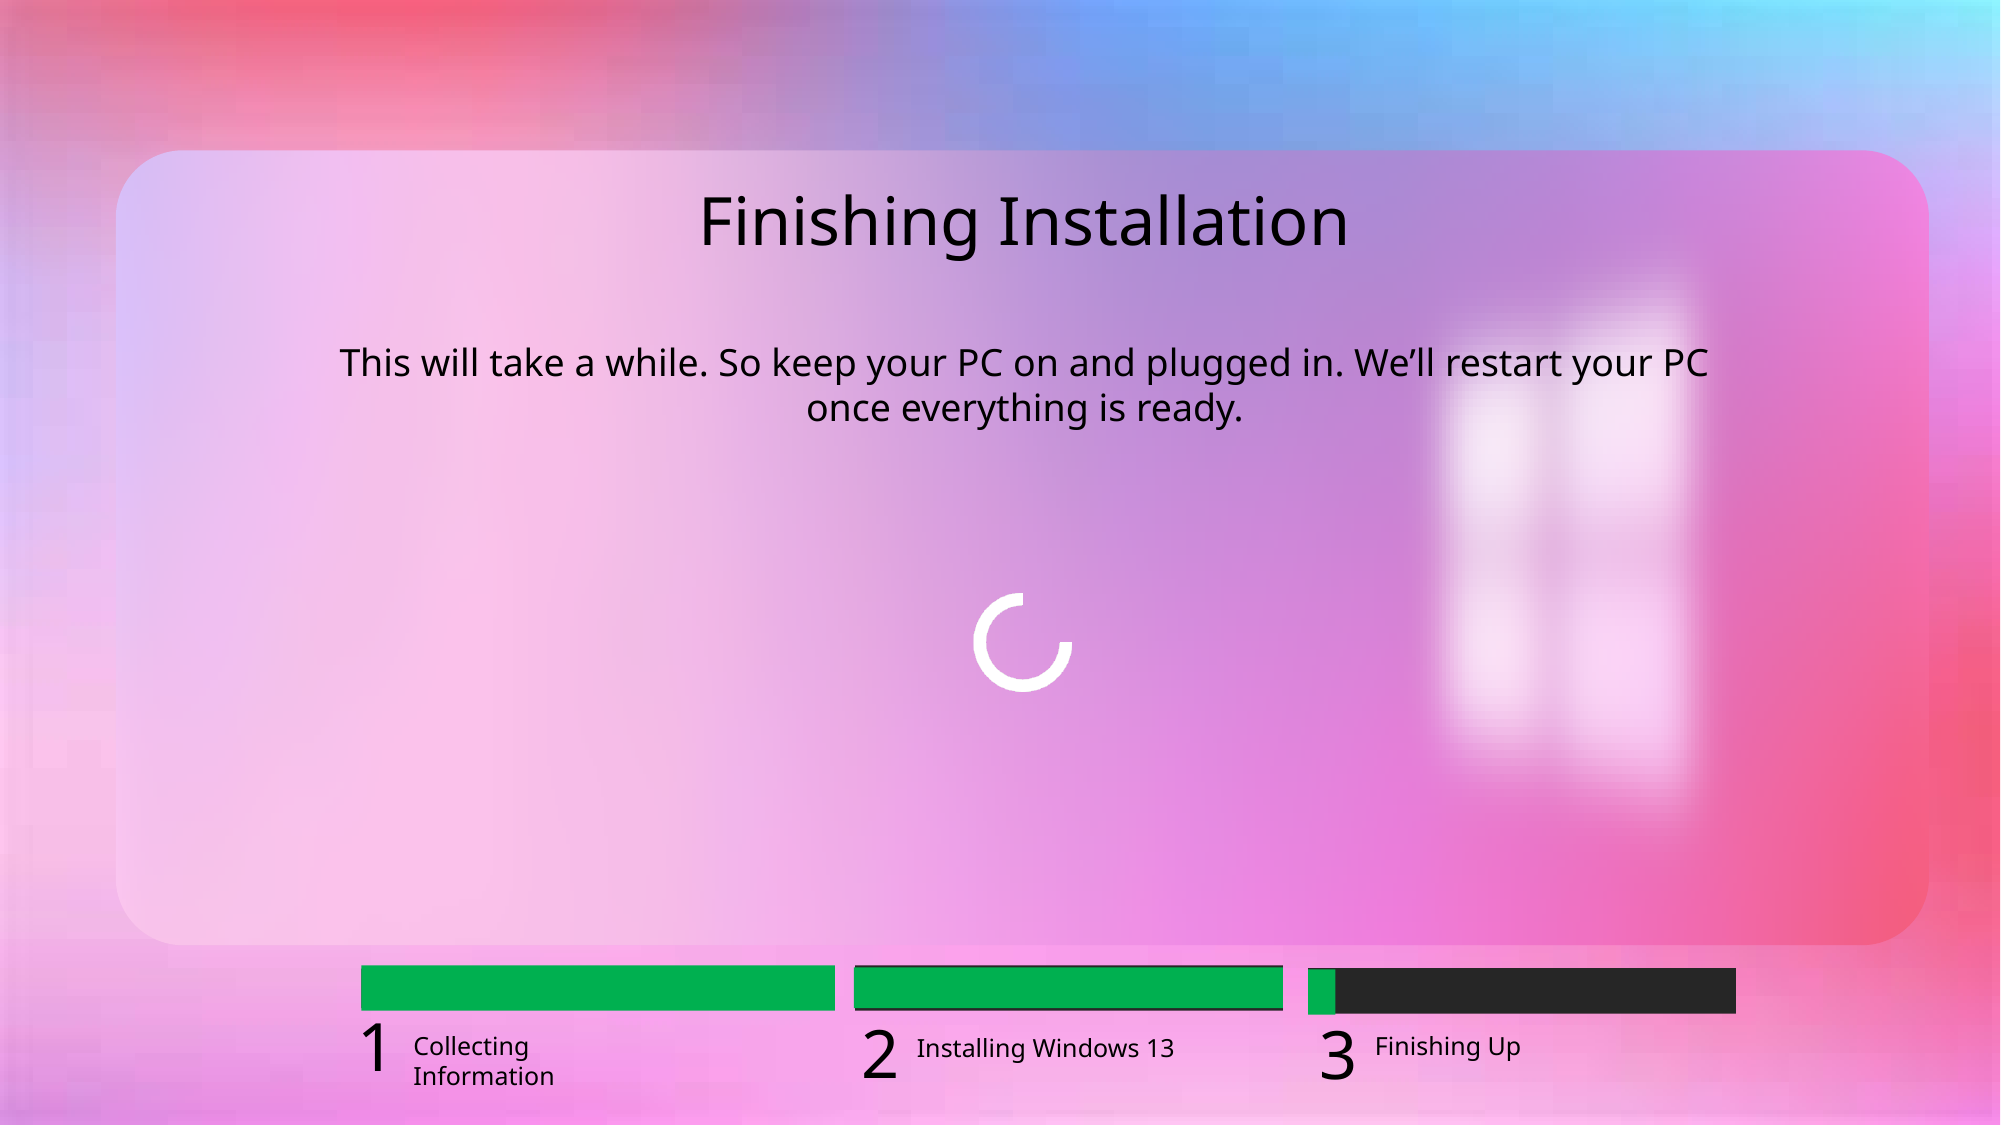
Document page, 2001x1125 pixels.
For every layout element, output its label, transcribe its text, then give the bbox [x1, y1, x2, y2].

text_box [361, 965, 835, 1011]
text_box 1 [342, 997, 385, 1093]
text_box [1308, 968, 1736, 1014]
text_box Finishing Up [1359, 1023, 1550, 1069]
picture [0, 0, 2001, 1125]
text_box 3 [1304, 1005, 1371, 1101]
text_box Collecting Information [398, 1022, 690, 1098]
text_box 2 [846, 1004, 913, 1100]
text_box [853, 967, 1283, 1009]
text_box [1308, 969, 1336, 1015]
text_box Installing Windows 13 [901, 1024, 1216, 1070]
